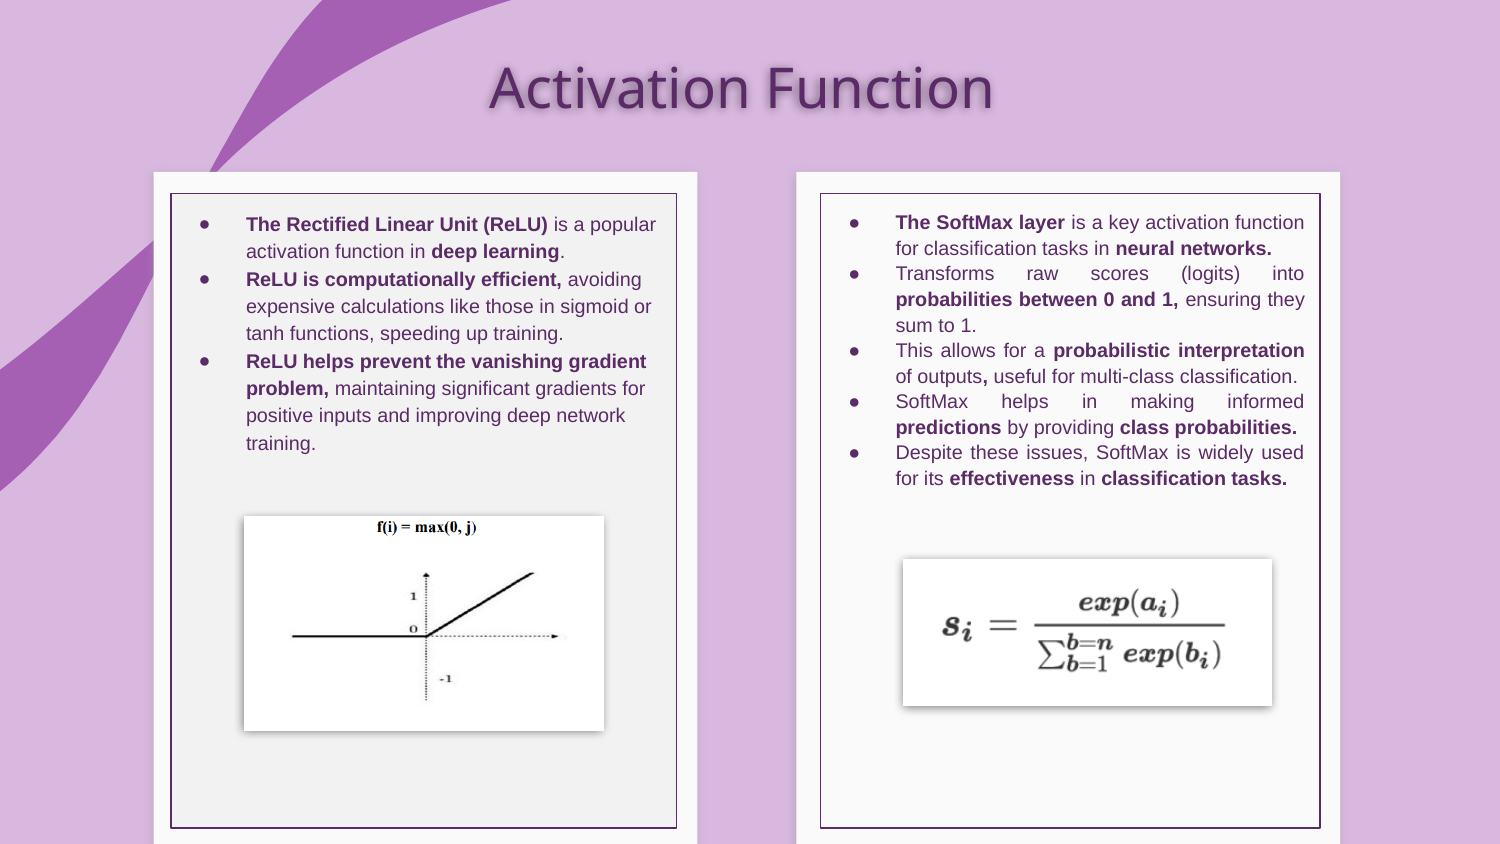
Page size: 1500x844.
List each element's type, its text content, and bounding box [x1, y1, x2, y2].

subtitle The Rectified Linear Unit (ReLU) is a popular activation function in deep learning. ReLU is computationally efficient, avoiding expensive calculations like those in sigmoid or tanh functions, speeding up training. ReLU helps prevent the vanishing gradient problem, maintaining significant gradients for positive inputs and improving deep network training. [171, 193, 677, 829]
subtitle Activation Function [456, 56, 1044, 116]
picture [903, 558, 1273, 707]
subtitle The SoftMax layer is a key activation function for classification tasks in neural networks. Transforms raw scores (logits) into probabilities between 0 and 1, ensuring they sum to 1. This allows for a probabilistic interpretation of outputs, useful for multi-class classification. SoftMax helps in making informed predictions by providing class probabilities. Despite these issues, SoftMax is widely used for its effectiveness in classification tasks. [820, 193, 1321, 829]
picture [243, 516, 604, 732]
